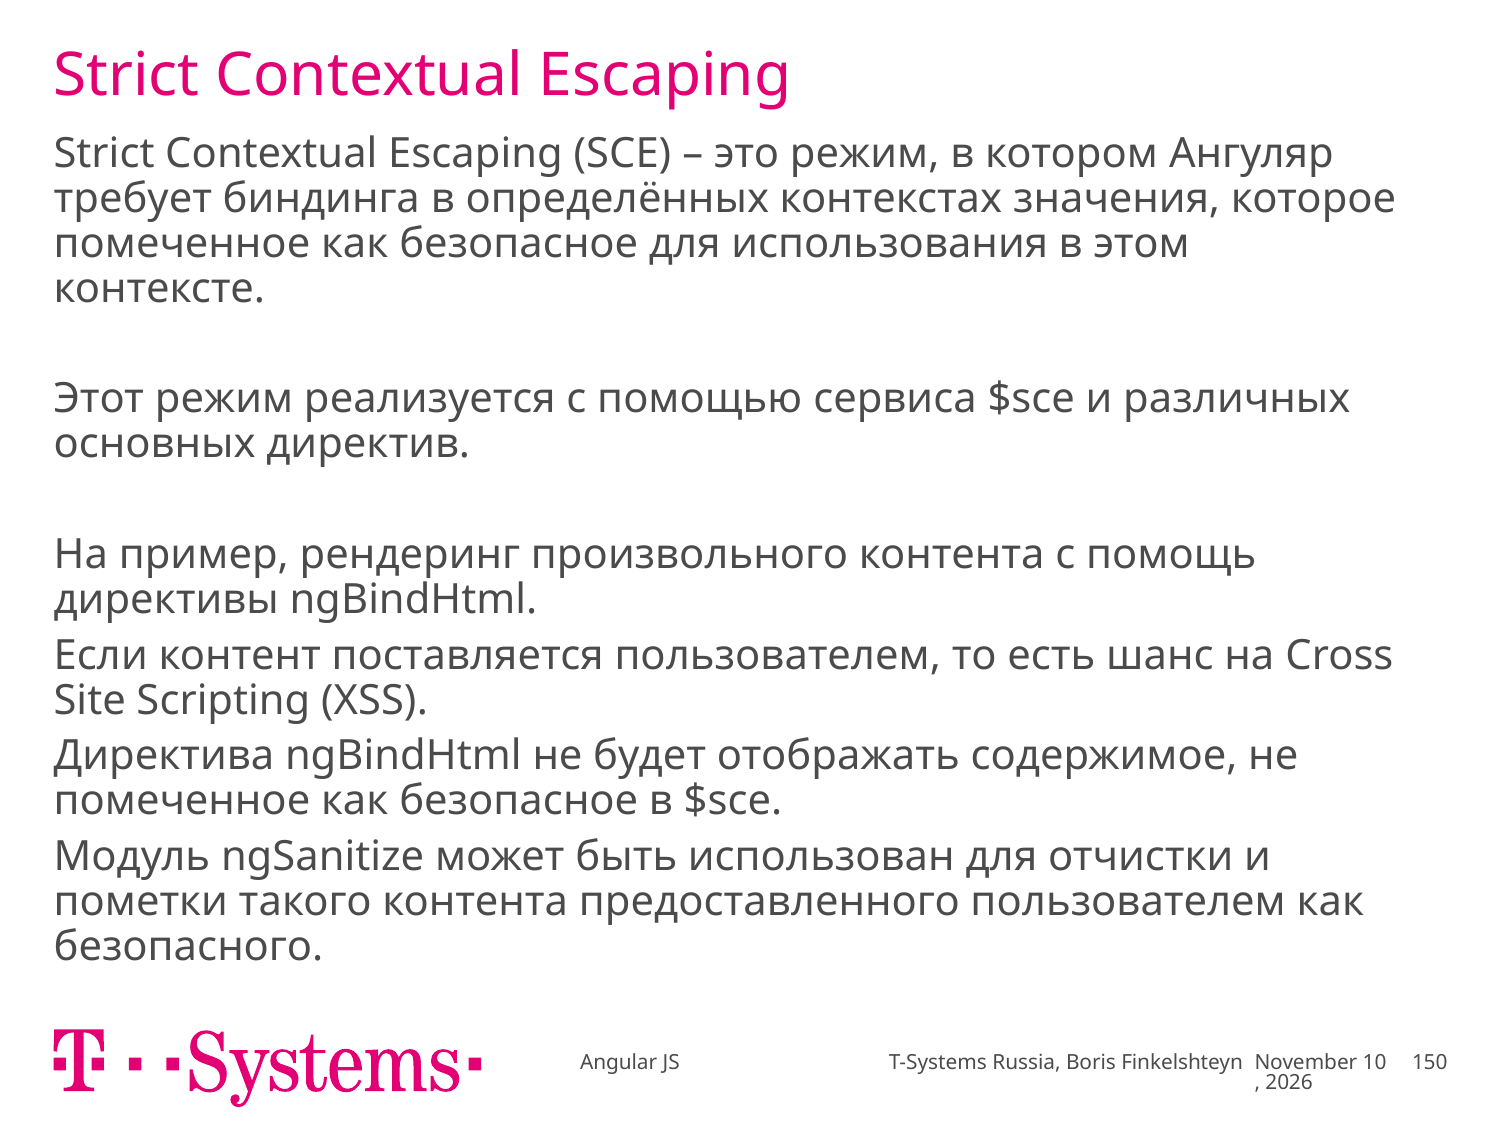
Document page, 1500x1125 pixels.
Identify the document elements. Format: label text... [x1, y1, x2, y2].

title Strict Contextual Escaping [53, 43, 1447, 132]
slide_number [1254, 1038, 1389, 1087]
slide_number 150 [1399, 1038, 1448, 1087]
footer Angular JS T-Systems Russia, Boris Finkelshteyn [567, 1038, 1244, 1087]
text_box Strict Contextual Escaping (SCE) – это режим, в котором Ангуляр требует биндинга в определённых контекстах значения, которое помеченное как безопасное для использования в этом контексте. Этот режим реализуется с помощью сервиса $sce и различных основных директив. На пример, рендеринг произвольного контента с помощь директивы ngBindHtml. Если контент поставляется пользователем, то есть шанс на Cross Site Scripting (XSS). Директива ngBindHtml не будет отображать содержимое, не помеченное как безопасное в $sce. Модуль ngSanitize может быть использован для отчистки и пометки такого контента предоставленного пользователем как безопасного. [53, 131, 1400, 985]
